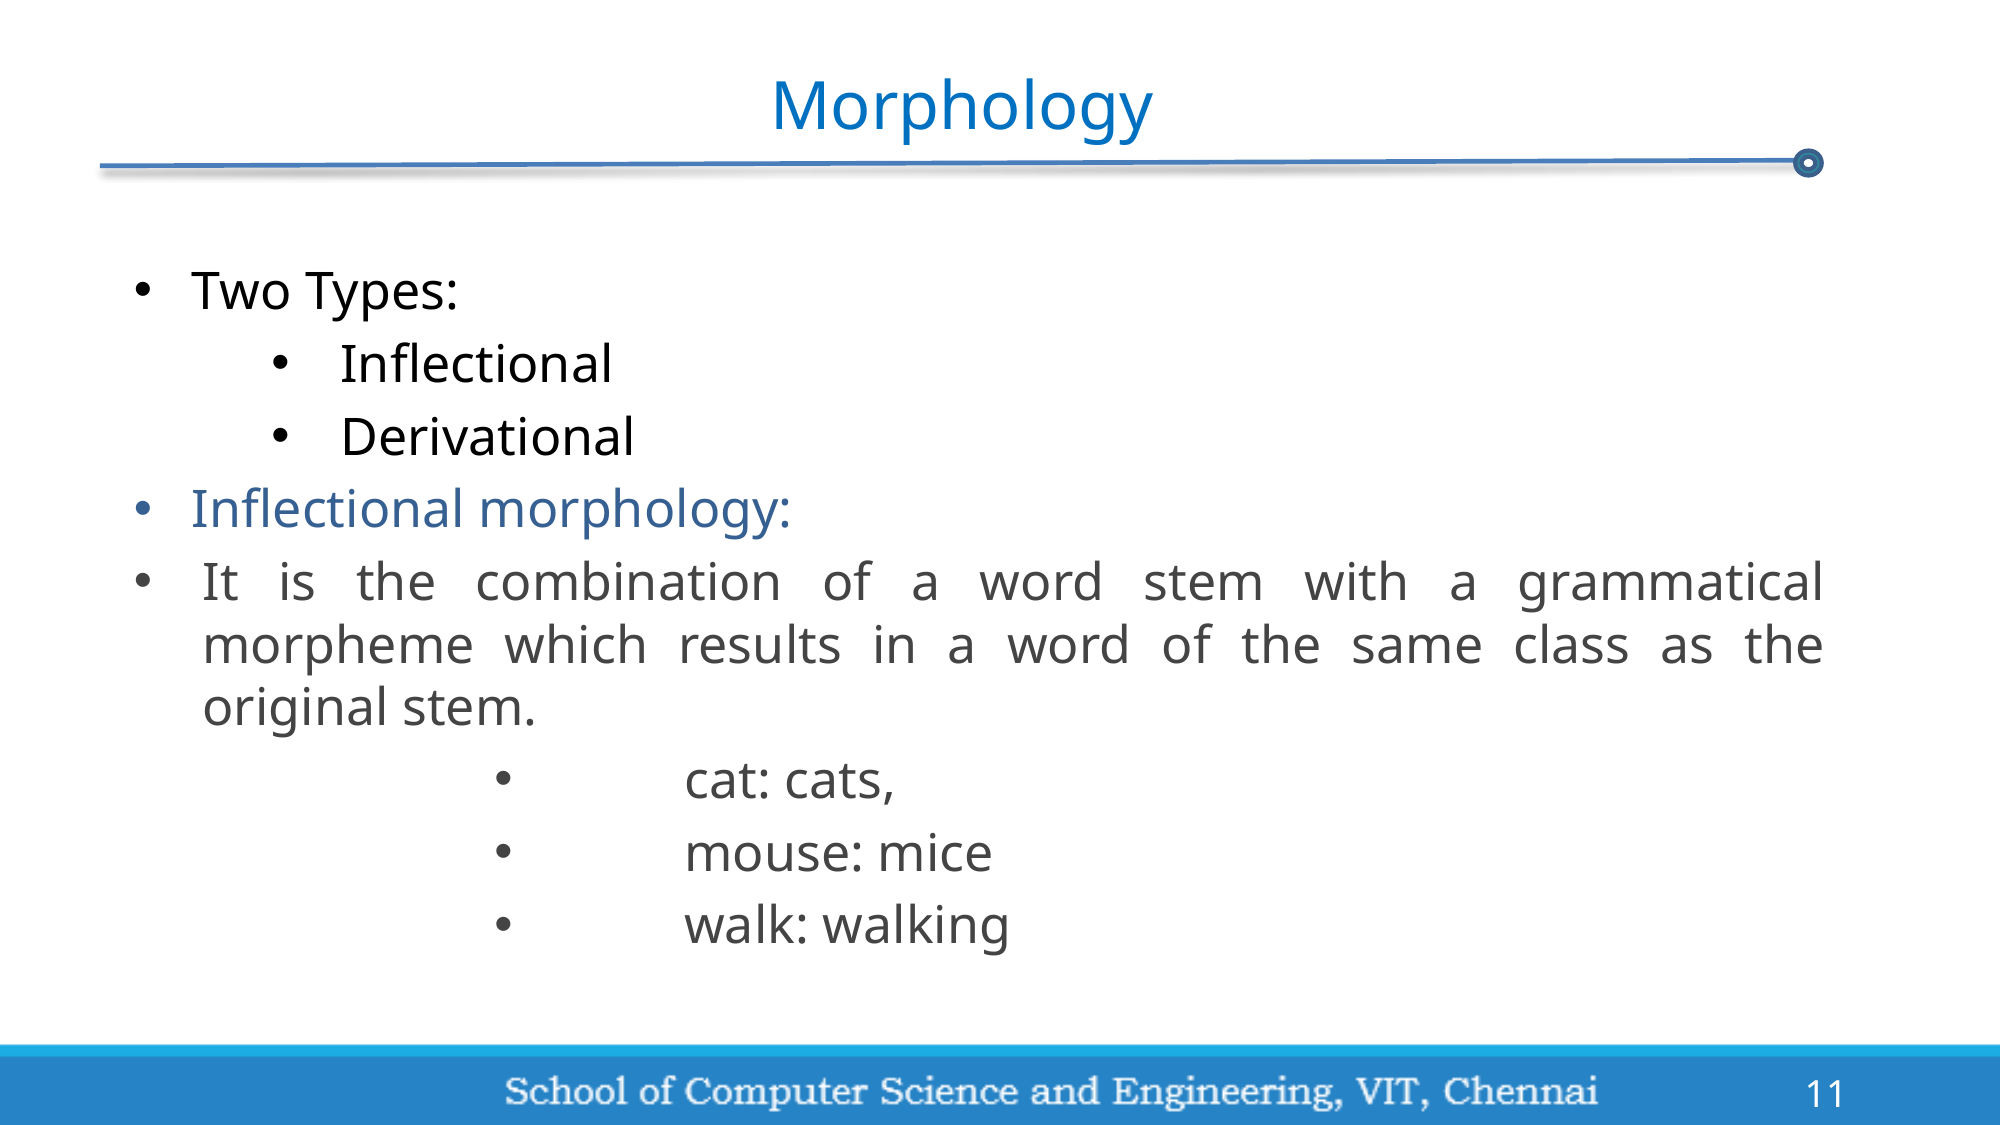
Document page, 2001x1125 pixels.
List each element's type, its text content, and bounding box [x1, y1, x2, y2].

list Two Types: Inflectional Derivational Inflectional morphology: It is the combination of a word stem with a grammatical morpheme which results in a word of the same class as the original stem. cat: cats, mouse: mice walk: walking [118, 249, 1844, 964]
picture [0, 1043, 2000, 1125]
title Morphology [99, 24, 1825, 151]
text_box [99, 150, 1822, 176]
